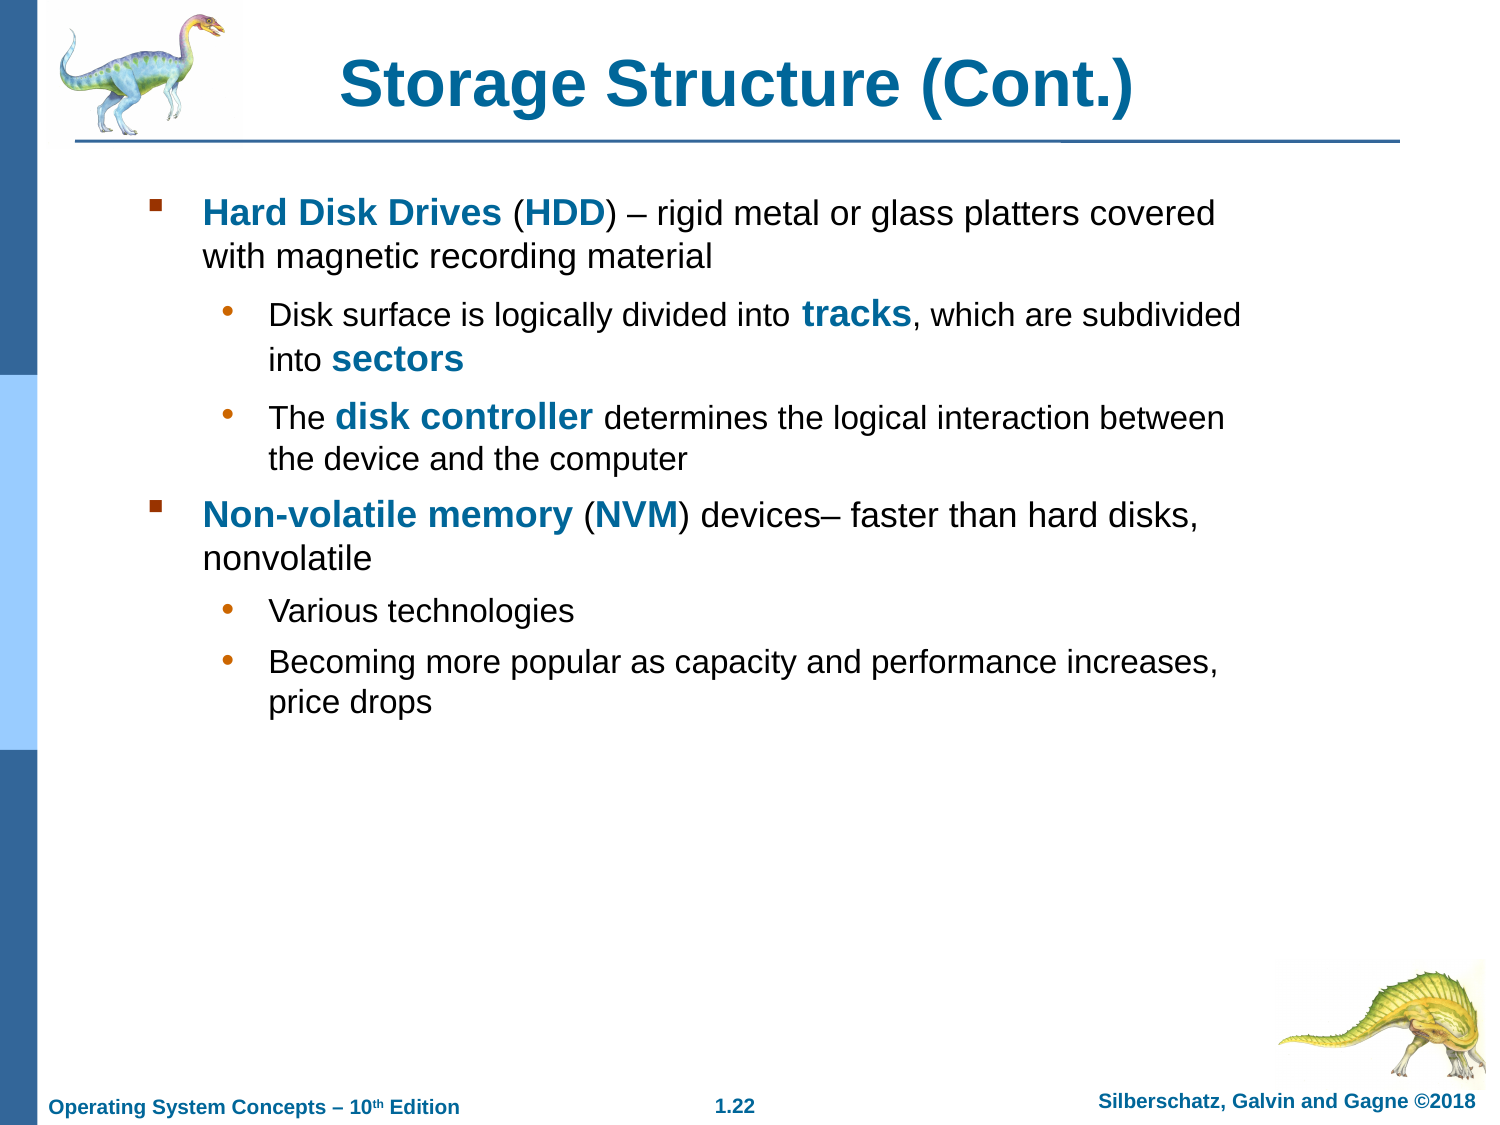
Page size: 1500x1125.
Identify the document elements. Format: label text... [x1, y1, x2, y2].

picture [46, 0, 243, 149]
picture [1275, 959, 1486, 1090]
list Hard Disk Drives (HDD) – rigid metal or glass platters covered with magnetic recording material Disk surface is logically divided into tracks, which are subdivided into sectors The disk controller determines the logical interaction between the device and the computer Non-volatile memory (NVM) devices– faster than hard disks, nonvolatile Various technologies Becoming more popular as capacity and performance increases, price drops [131, 180, 1265, 909]
title Storage Structure (Cont.) [75, 32, 1401, 128]
